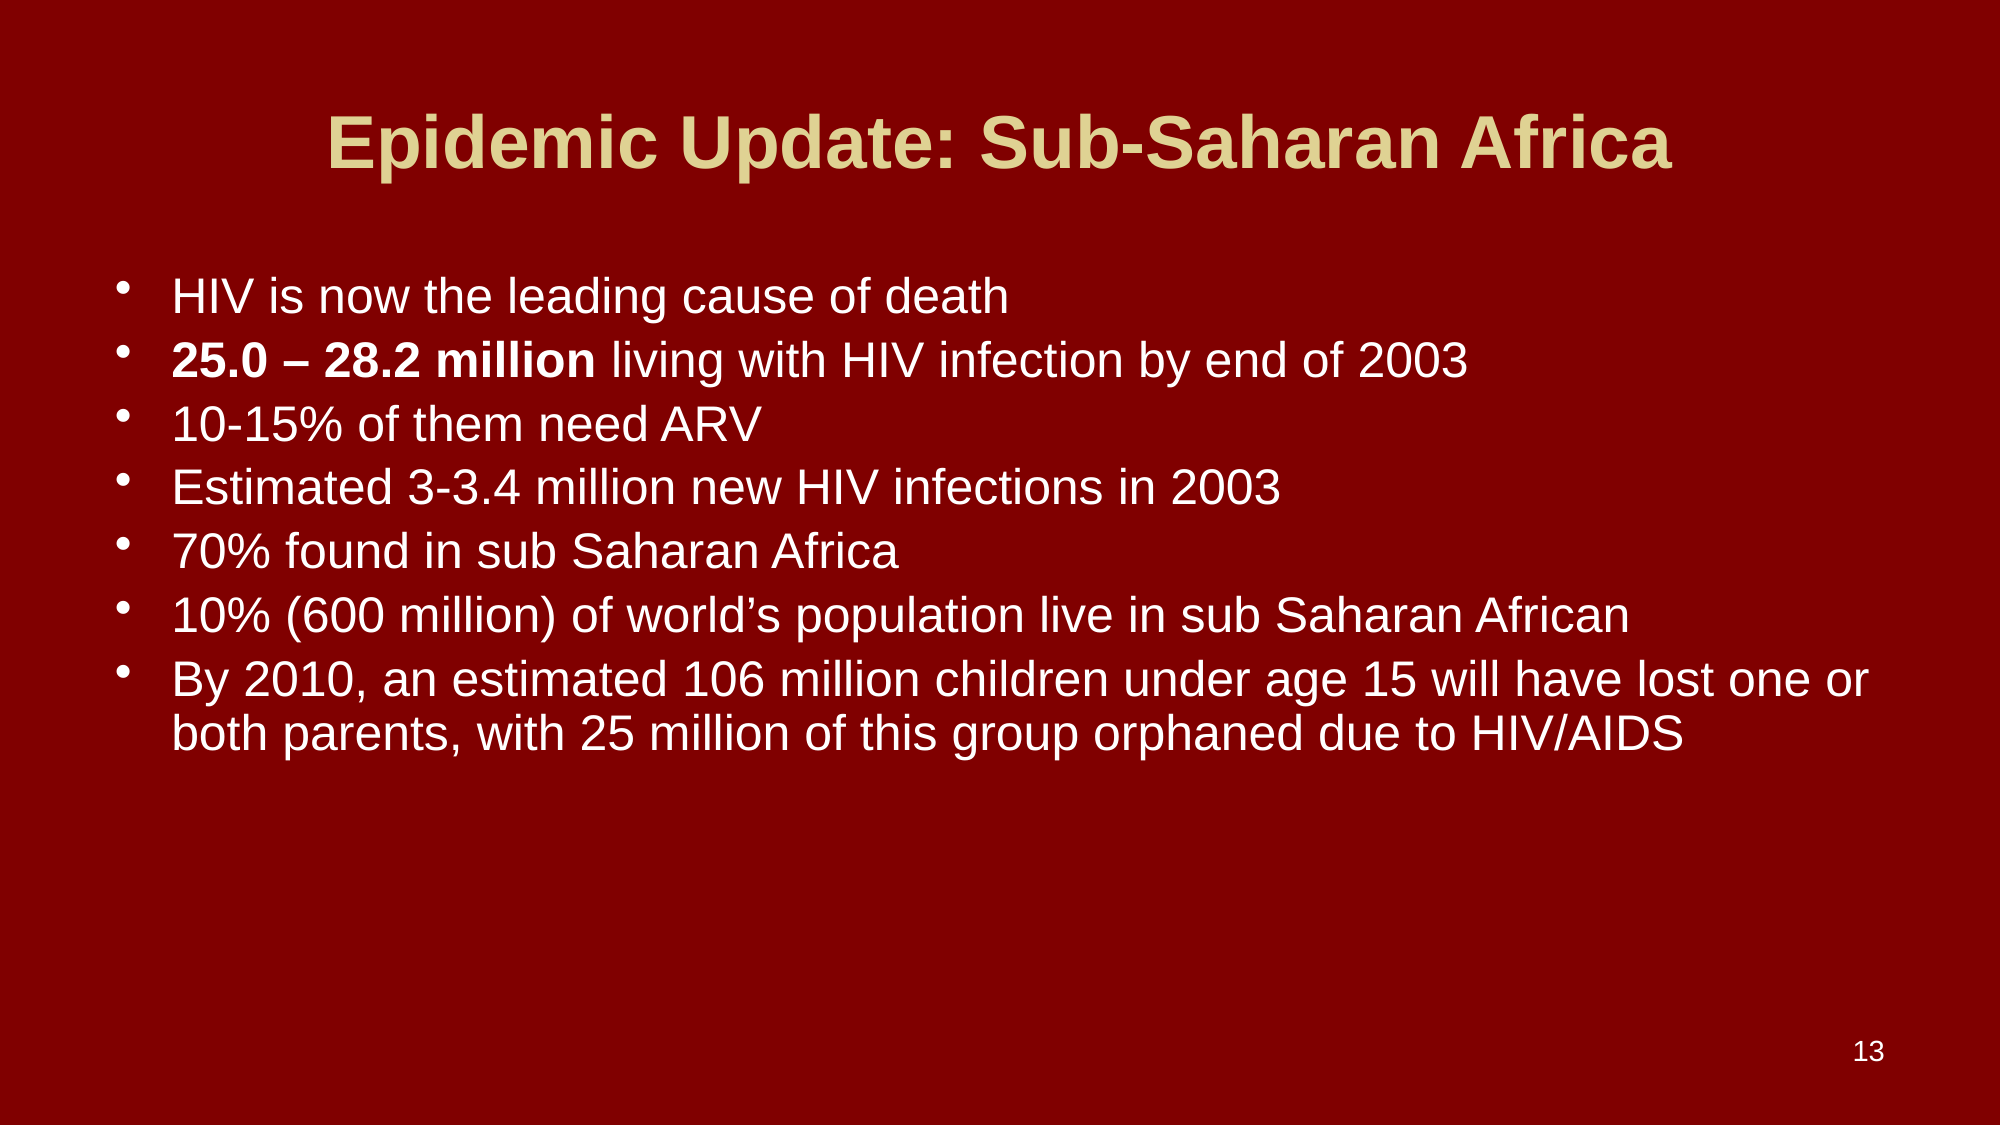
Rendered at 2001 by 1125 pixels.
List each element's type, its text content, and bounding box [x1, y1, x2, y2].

slide_number 13 [1433, 1024, 1900, 1103]
title Epidemic Update: Sub-Saharan Africa [99, 45, 1900, 233]
list HIV is now the leading cause of death 25.0 – 28.2 million living with HIV infection by end of 2003 10-15% of them need ARV Estimated 3-3.4 million new HIV infections in 2003 70% found in sub Saharan Africa 10% (600 million) of world’s population live in sub Saharan African By 2010, an estimated 106 million children under age 15 will have lost one or both parents, with 25 million of this group orphaned due to HIV/AIDS [99, 262, 1900, 1005]
